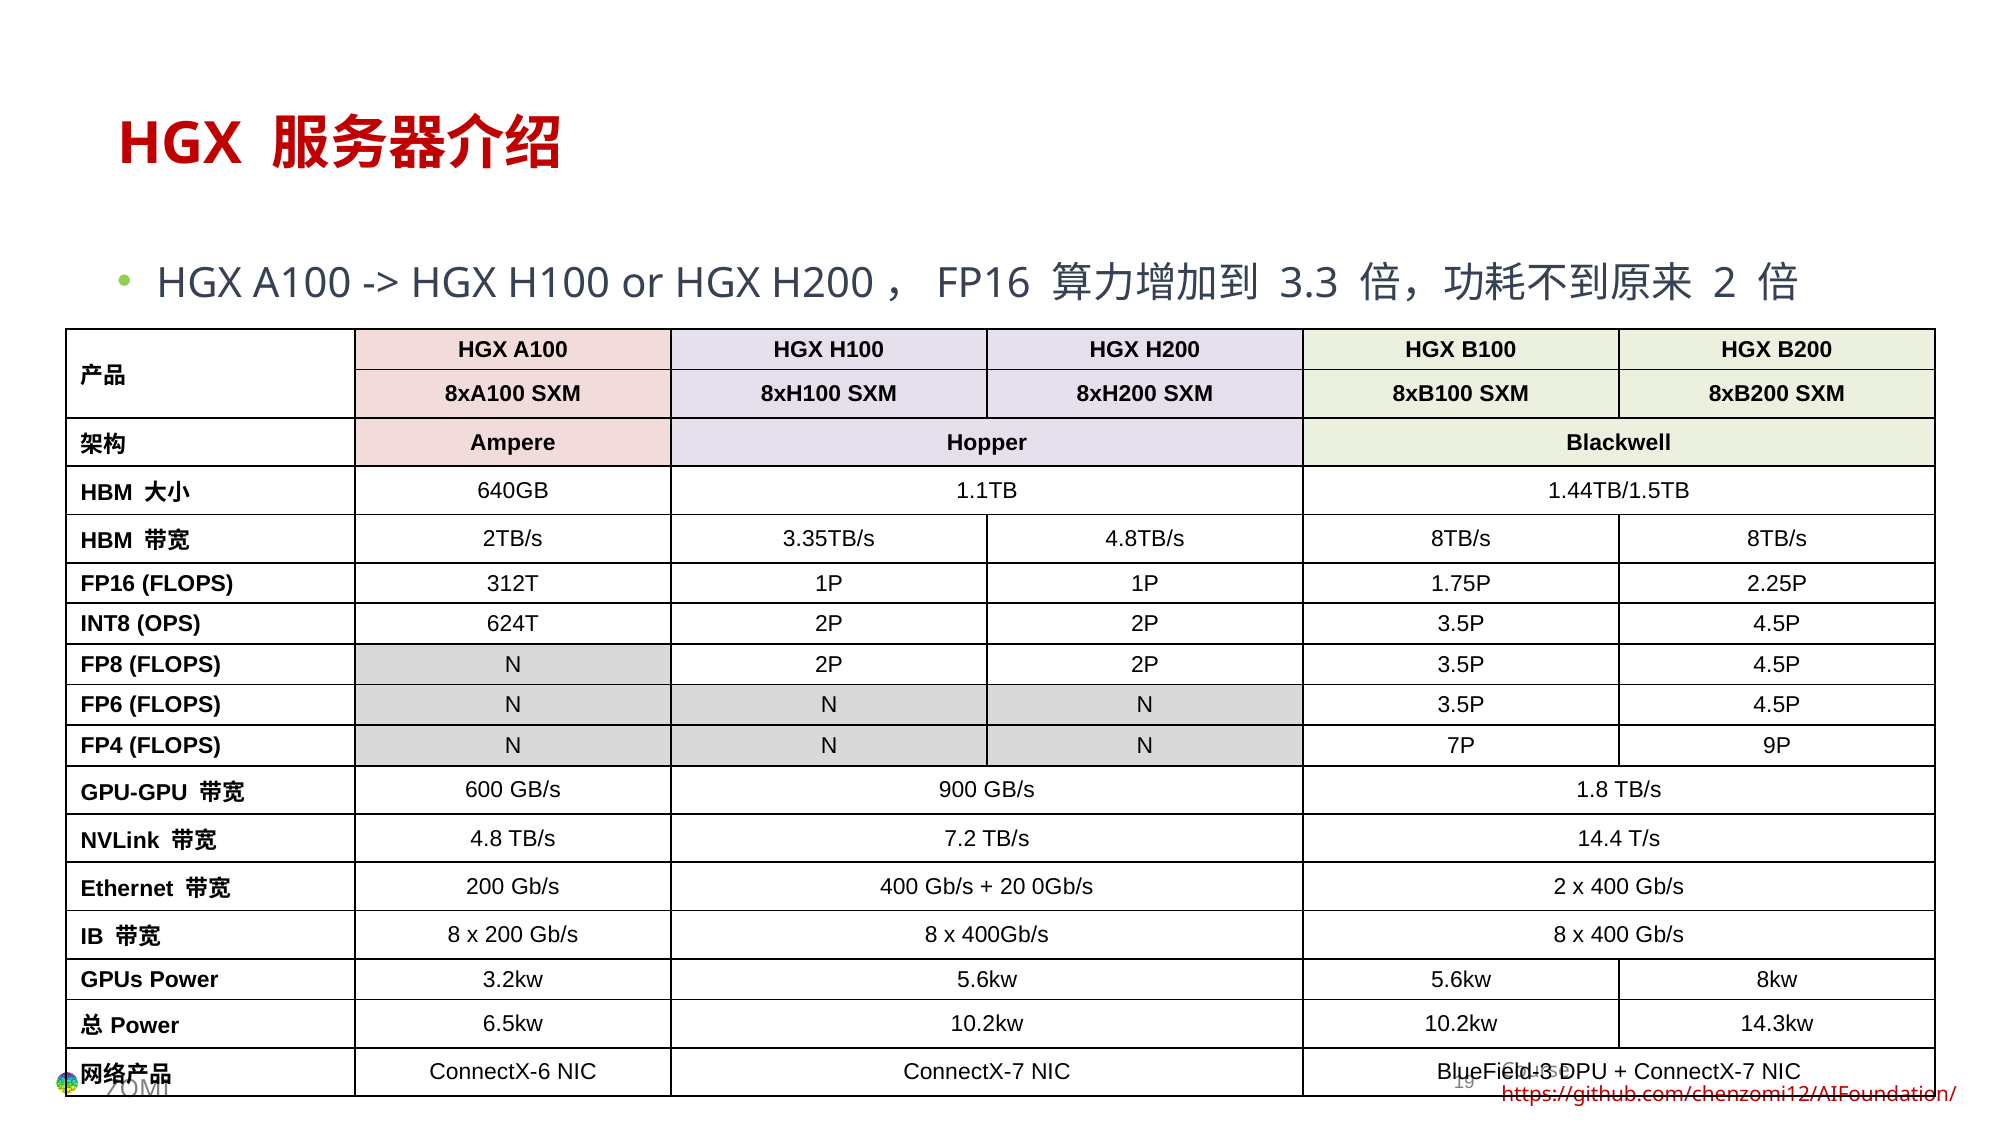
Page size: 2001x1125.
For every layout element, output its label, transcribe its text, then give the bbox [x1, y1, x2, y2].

table_cell 14.4 T/s [1304, 815, 1934, 861]
picture [57, 1073, 65, 1093]
table_cell FP8 (FLOPS) [67, 645, 354, 684]
table_cell 1P [988, 564, 1302, 602]
table_cell N [988, 726, 1302, 765]
table_cell 200 Gb/s [356, 863, 670, 910]
table_cell 3.5P [1304, 604, 1618, 643]
table_header HGX A100 [356, 330, 670, 369]
table_cell 1.8 TB/s [1304, 767, 1934, 813]
table_cell N [356, 685, 670, 724]
table_cell HBM 带宽 [67, 515, 354, 562]
table_cell GPUs Power [67, 960, 354, 999]
table_cell ConnectX-7 NIC [672, 1049, 1302, 1095]
table_cell 2 x 400 Gb/s [1304, 863, 1934, 910]
table_cell 8xH100 SXM [672, 370, 986, 417]
table_cell 2.25P [1620, 564, 1934, 602]
table_cell 网络产品 [67, 1049, 354, 1095]
table_cell 1.1TB [672, 467, 1302, 514]
table_cell 4.5P [1620, 604, 1934, 643]
table_header HGX B200 [1620, 330, 1934, 369]
table_cell 10.2kw [672, 1000, 1302, 1047]
table_cell 3.2kw [356, 960, 670, 999]
table_cell 3.35TB/s [672, 515, 986, 562]
table_cell N [356, 645, 670, 684]
table_cell Blackwell [1304, 419, 1934, 465]
table_cell 8kw [1620, 960, 1934, 999]
table_cell 8 x 400 Gb/s [1304, 911, 1934, 958]
table_cell 10.2kw [1304, 1000, 1618, 1047]
table_cell 1.75P [1304, 564, 1618, 602]
table_cell NVLink 带宽 [67, 815, 354, 861]
table_cell 624T [356, 604, 670, 643]
table_cell ConnectX-6 NIC [356, 1049, 670, 1095]
table_cell N [356, 726, 670, 765]
table_cell 7.2 TB/s [672, 815, 1302, 861]
table_cell 8xB200 SXM [1620, 370, 1934, 417]
table_cell 2P [672, 645, 986, 684]
table_header HGX H200 [988, 330, 1302, 369]
table_cell 312T [356, 564, 670, 602]
table_cell GPU-GPU 带宽 [67, 767, 354, 813]
table_cell 8TB/s [1304, 515, 1618, 562]
table_header HGX H100 [672, 330, 986, 369]
table_cell 3.5P [1304, 645, 1618, 684]
table_cell N [672, 726, 986, 765]
table_cell 2P [988, 645, 1302, 684]
table_cell 4.5P [1620, 685, 1934, 724]
table_cell N [988, 685, 1302, 724]
table_cell 8xB100 SXM [1304, 370, 1618, 417]
table_cell FP16 (FLOPS) [67, 564, 354, 602]
table_cell 7P [1304, 726, 1618, 765]
table_cell 14.3kw [1620, 1000, 1934, 1047]
table_cell 600 GB/s [356, 767, 670, 813]
table_cell 2P [672, 604, 986, 643]
list HGX A100 -> HGX H100 or HGX H200，FP16 算力增加到 3.3 倍，功耗不到原来 2 倍 [102, 223, 1901, 328]
table_cell 900 GB/s [672, 767, 1302, 813]
table_header HGX B100 [1304, 330, 1618, 369]
table_cell 2TB/s [356, 515, 670, 562]
table_cell 8 x 200 Gb/s [356, 911, 670, 958]
table_cell 640GB [356, 467, 670, 514]
table_cell 3.5P [1304, 685, 1618, 724]
table_header 产品 [67, 330, 354, 417]
table_cell 2P [988, 604, 1302, 643]
table_cell 9P [1620, 726, 1934, 765]
table_cell 总Power [67, 1000, 354, 1047]
table_cell Ethernet 带宽 [67, 863, 354, 910]
table_cell 8 x 400Gb/s [672, 911, 1302, 958]
table_cell 8xA100 SXM [356, 370, 670, 417]
table_cell INT8 (OPS) [67, 604, 354, 643]
table_cell HBM 大小 [67, 467, 354, 514]
table_cell 8TB/s [1620, 515, 1934, 562]
table_cell 4.5P [1620, 645, 1934, 684]
table_cell 5.6kw [1304, 960, 1618, 999]
table_cell 1P [672, 564, 986, 602]
table_cell Hopper [672, 419, 1302, 465]
table_cell 4.8TB/s [988, 515, 1302, 562]
table_cell 6.5kw [356, 1000, 670, 1047]
table_cell FP4 (FLOPS) [67, 726, 354, 765]
table_cell 架构 [67, 419, 354, 465]
table_cell FP6 (FLOPS) [67, 685, 354, 724]
table_cell N [672, 685, 986, 724]
table_cell 4.8 TB/s [356, 815, 670, 861]
table_cell 8xH200 SXM [988, 370, 1302, 417]
table_cell 400 Gb/s + 20 0Gb/s [672, 863, 1302, 910]
table_cell 5.6kw [672, 960, 1302, 999]
table_cell BlueField-3 DPU + ConnectX-7 NIC [1304, 1049, 1934, 1095]
table_cell Ampere [356, 419, 670, 465]
table_cell 1.44TB/1.5TB [1304, 467, 1934, 514]
table_cell IB 带宽 [67, 911, 354, 958]
title HGX 服务器介绍 [102, 91, 1901, 189]
